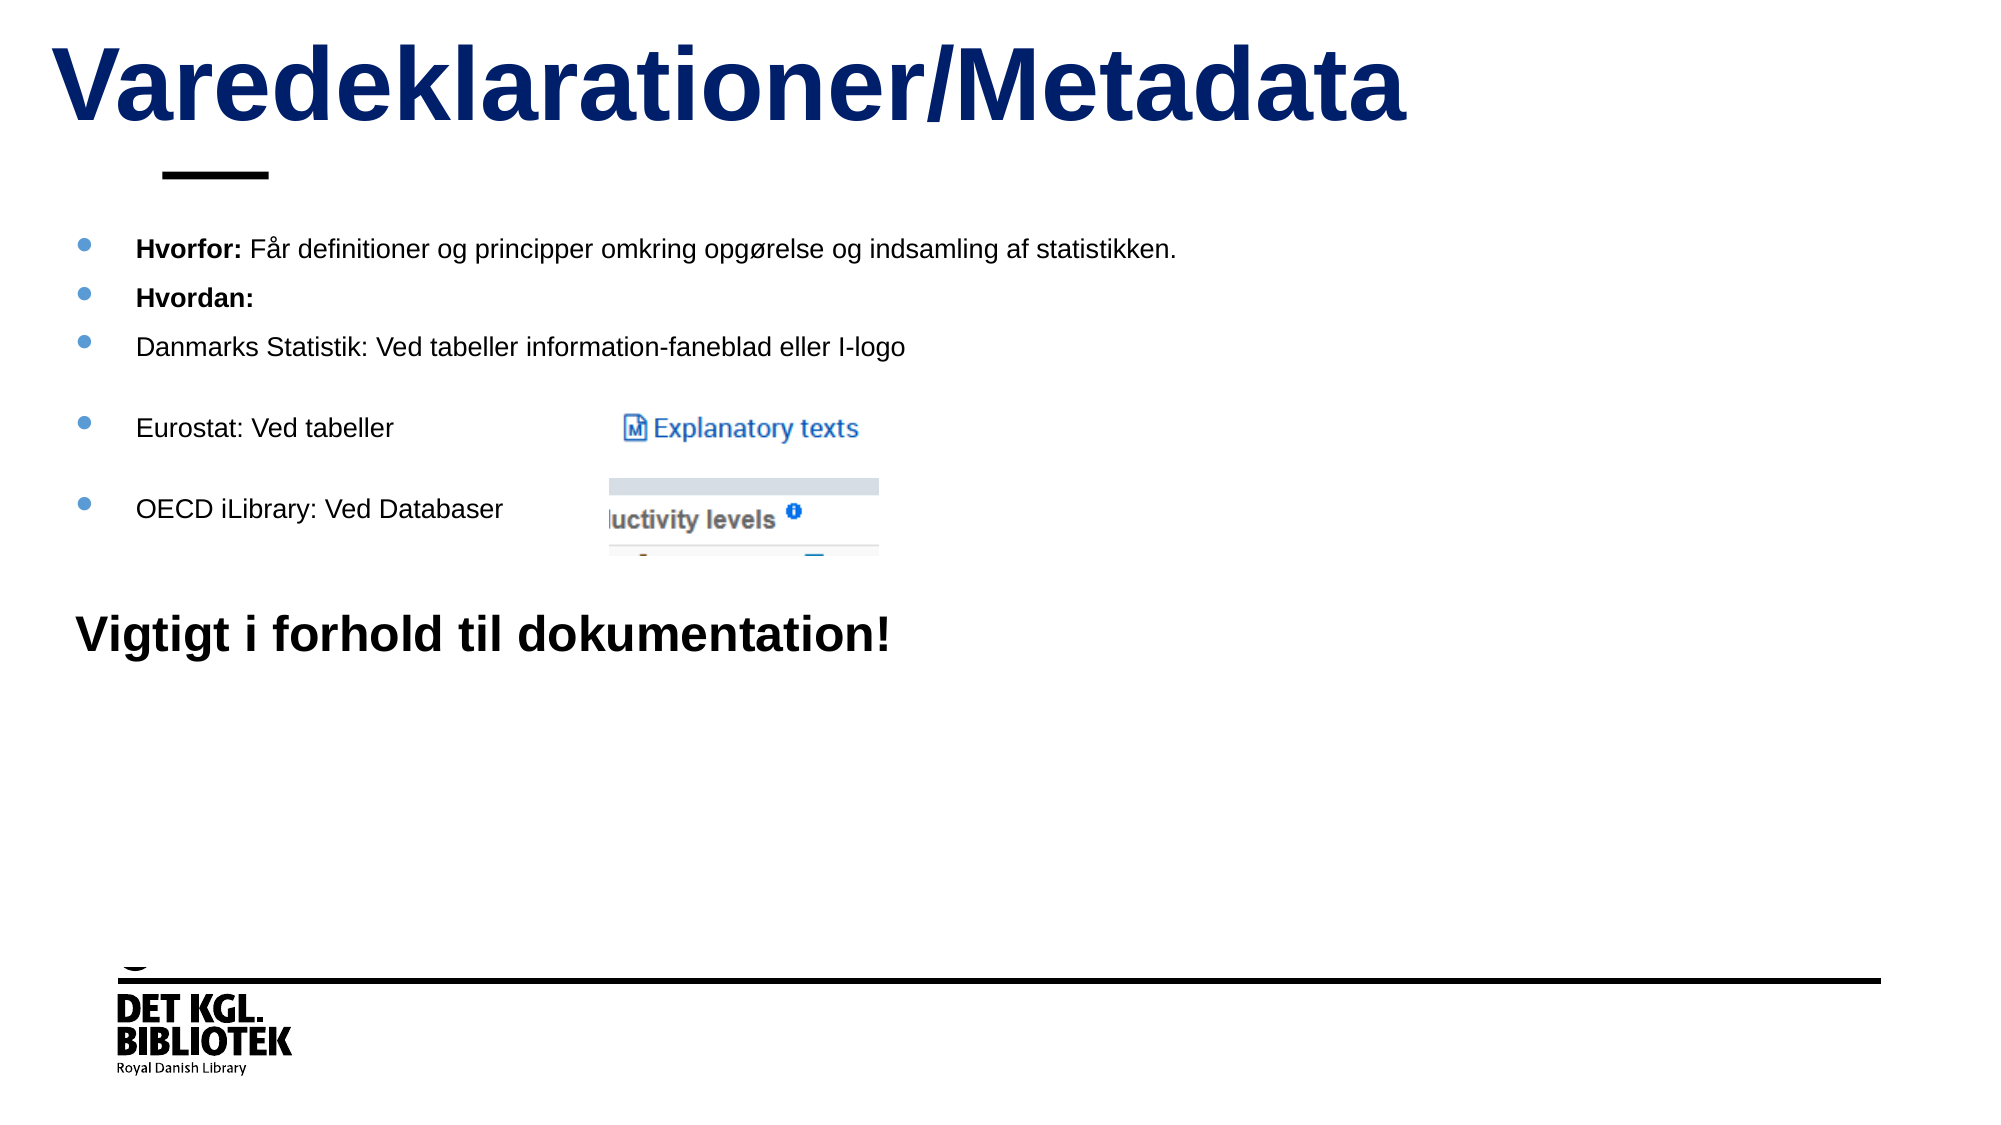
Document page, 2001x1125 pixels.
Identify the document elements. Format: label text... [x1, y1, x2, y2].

title Varedeklarationer/Metadata [51, 37, 1948, 161]
list Hvorfor: Får definitioner og principper omkring opgørelse og indsamling af statistikken. Hvordan: Danmarks Statistik: Ved tabeller information-faneblad eller I-logo Eurostat: Ved tabeller OECD iLibrary: Ved Databaser Vigtigt i forhold til dokumentation! [75, 231, 1924, 906]
picture [609, 478, 879, 556]
picture [571, 387, 892, 466]
